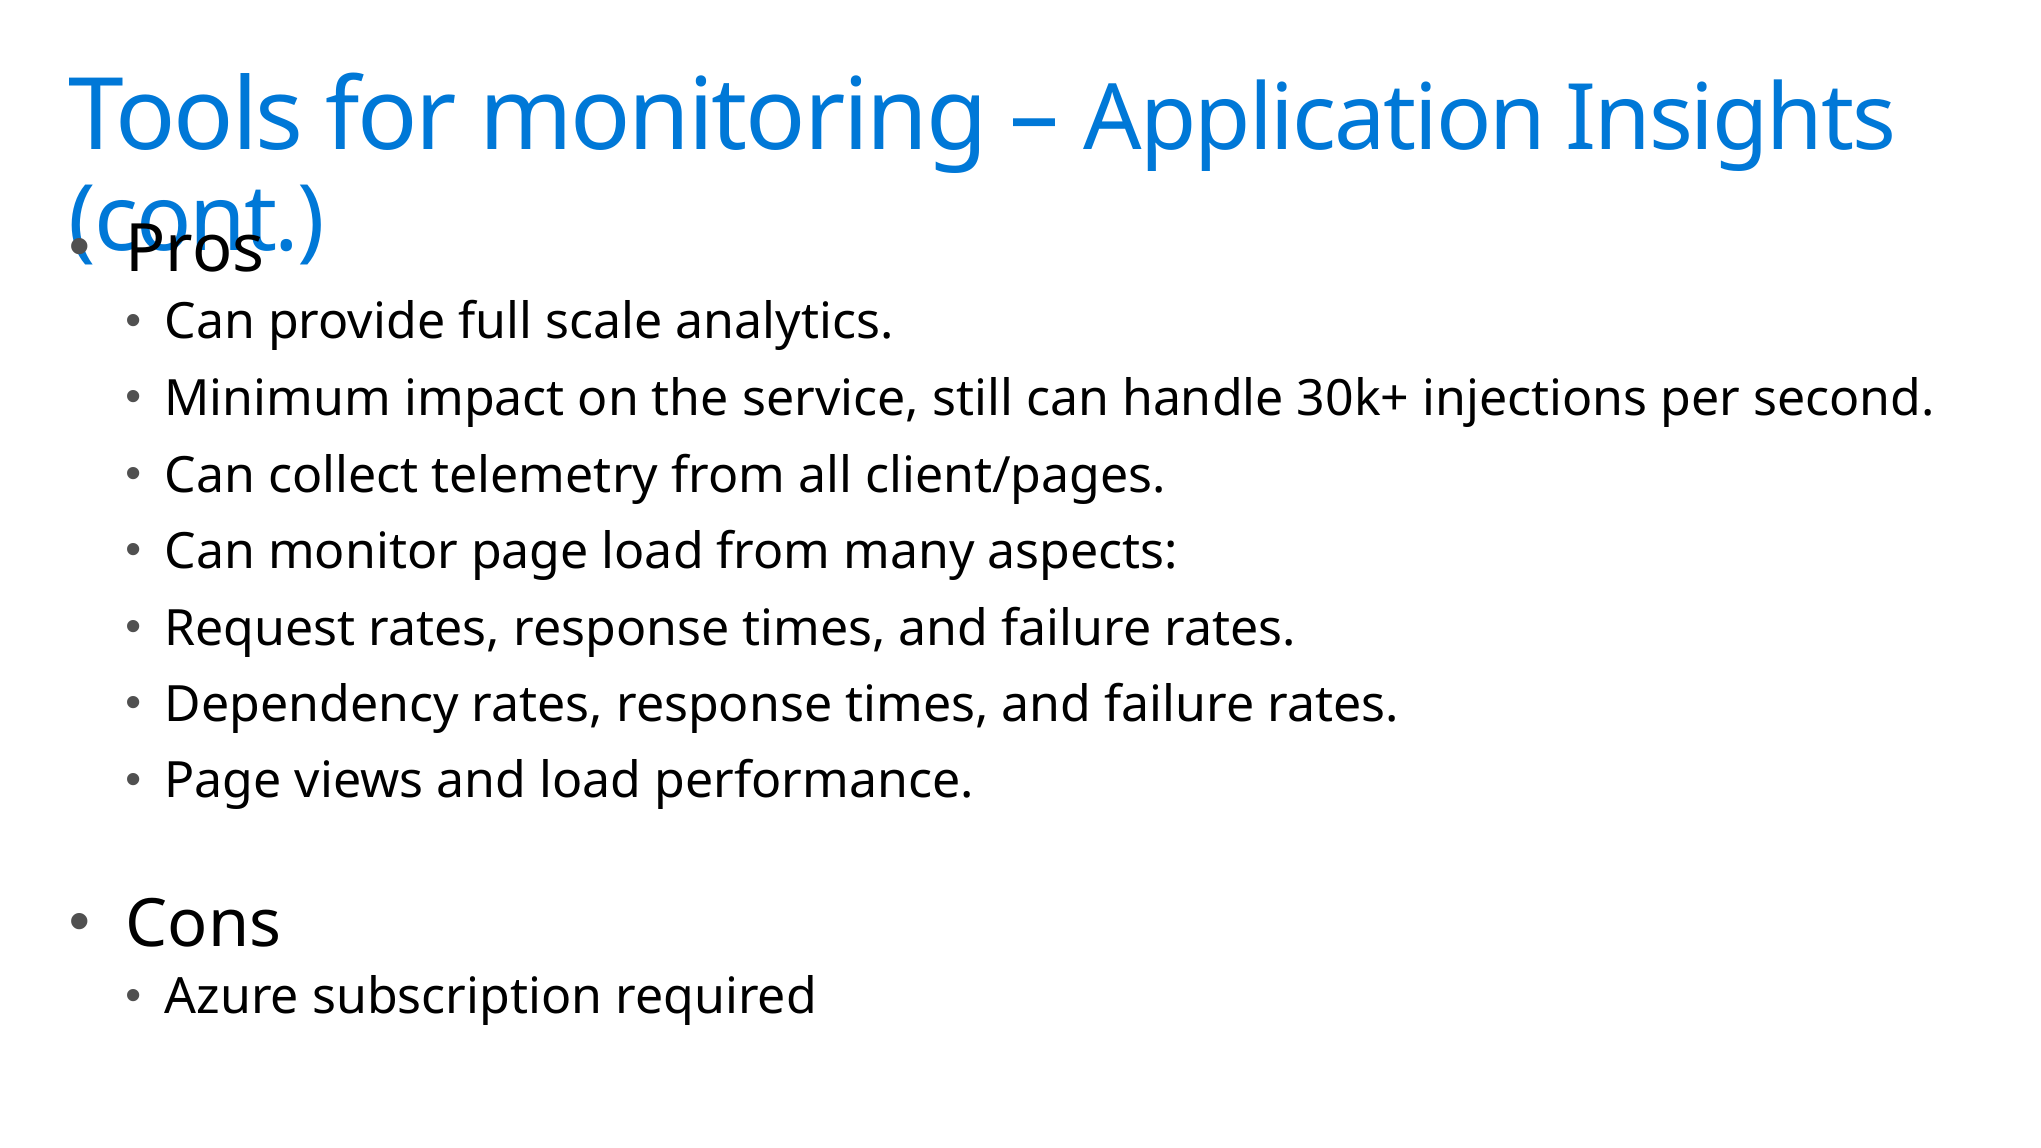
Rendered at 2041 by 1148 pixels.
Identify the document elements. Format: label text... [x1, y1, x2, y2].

title Tools for monitoring – Application Insights (cont.) [45, 48, 1996, 198]
list Pros Can provide full scale analytics. Minimum impact on the service, still can handle 30k+ injections per second. Can collect telemetry from all client/pages. Can monitor page load from many aspects: Request rates, response times, and failure rates. Dependency rates, response times, and failure rates. Page views and load performance. Cons Azure subscription required [45, 198, 1996, 1067]
